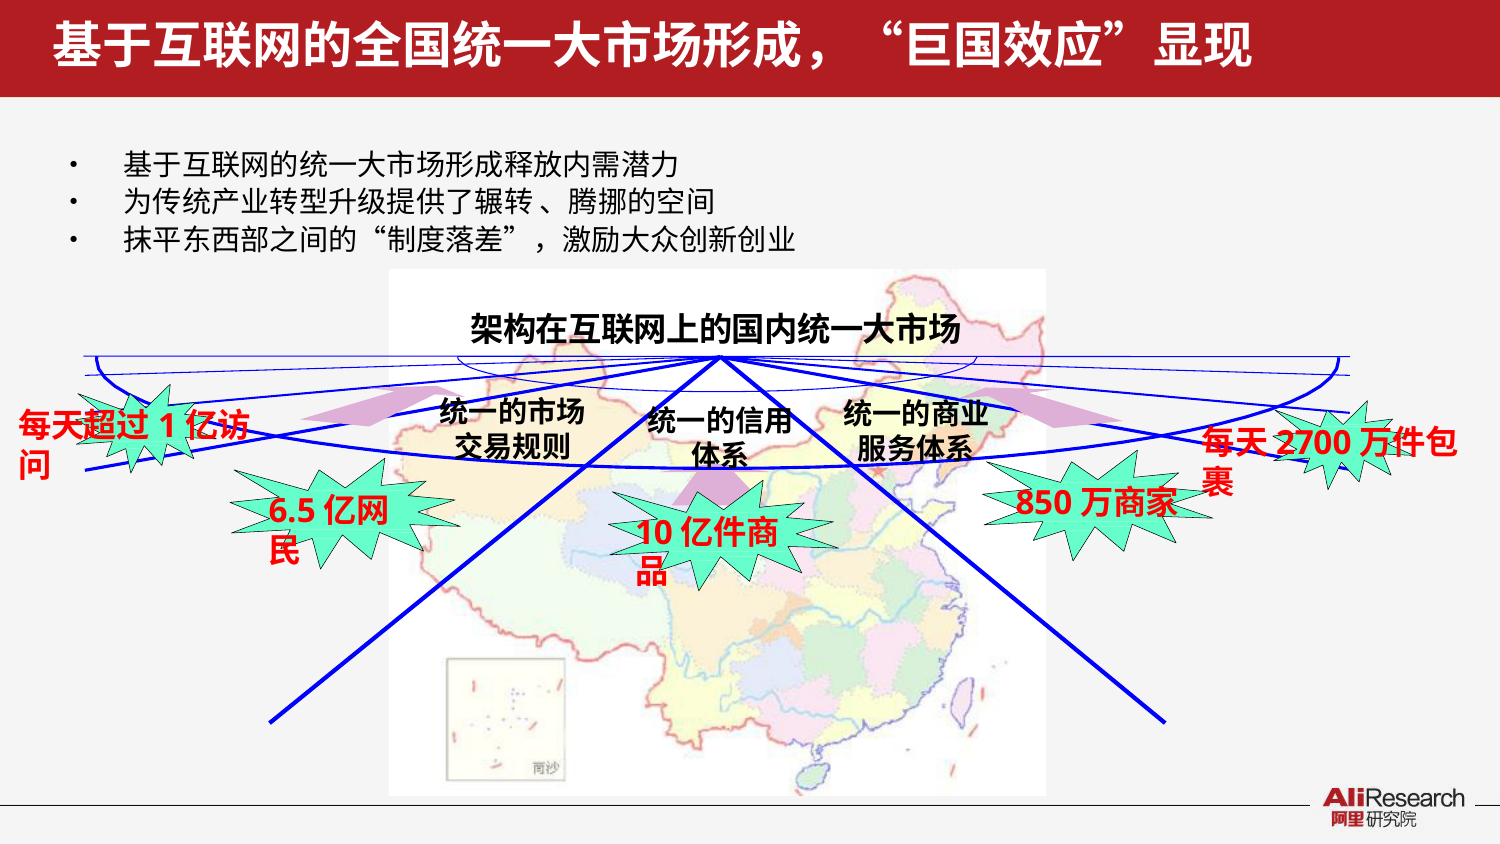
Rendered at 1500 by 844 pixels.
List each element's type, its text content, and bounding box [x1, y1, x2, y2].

text_box [992, 463, 1052, 480]
text_box [388, 453, 584, 626]
text_box [77, 393, 107, 404]
text_box [957, 387, 1123, 429]
text_box [612, 491, 678, 510]
text_box [796, 420, 847, 468]
text_box [1346, 400, 1368, 421]
text_box [668, 392, 773, 401]
text_box [464, 358, 690, 376]
text_box [150, 384, 171, 404]
text_box [103, 365, 496, 404]
text_box [309, 458, 427, 488]
title 基于互联网的全国统一大市场形成，“巨国效应”显现 [42, 13, 1458, 155]
text_box [1180, 489, 1208, 501]
text_box [609, 546, 633, 555]
text_box [679, 358, 762, 392]
picture [0, 0, 1500, 844]
text_box [125, 393, 142, 404]
text_box [1275, 410, 1305, 421]
text_box [258, 481, 299, 490]
text_box [457, 357, 671, 364]
text_box [812, 539, 839, 549]
text_box 统一的商业 服务体系 [841, 395, 992, 466]
text_box [765, 385, 927, 455]
text_box [300, 385, 466, 427]
text_box [524, 386, 675, 462]
text_box [588, 419, 645, 468]
text_box [982, 491, 1013, 507]
text_box [388, 466, 1047, 796]
text_box [745, 358, 969, 376]
text_box 统一的信用 体系 [645, 401, 796, 472]
text_box [564, 358, 717, 392]
text_box [231, 519, 266, 534]
text_box [724, 358, 871, 392]
text_box [992, 453, 1047, 478]
text_box 6.5亿网民 [266, 488, 422, 569]
text_box [1322, 410, 1340, 421]
text_box [501, 358, 708, 385]
text_box [398, 376, 557, 393]
text_box [1061, 450, 1179, 480]
text_box [764, 357, 977, 364]
text_box [992, 406, 1161, 458]
text_box [96, 357, 462, 374]
text_box [608, 521, 633, 535]
text_box [737, 359, 934, 385]
text_box 850万商家 [1013, 480, 1180, 521]
text_box [659, 472, 772, 506]
text_box [880, 376, 1277, 436]
text_box • 基于互联网的统一大市场形成释放内需潜力 • 为传统产业转型升级提供了辗转 、腾挪的空间 • 抹平东西部之间的“制度落差”，激励大众创新创业 架构在互联网上的国内统一大市场 [57, 146, 972, 348]
text_box 10亿件商品 [633, 510, 812, 591]
text_box 统一的市场 交易规则 [437, 393, 589, 464]
text_box [397, 395, 437, 414]
text_box [939, 365, 1333, 406]
text_box [196, 388, 392, 436]
text_box [1180, 507, 1214, 519]
text_box 每天超过1亿访问 [16, 404, 274, 485]
text_box 每天2700万件包裹 [1199, 421, 1486, 502]
text_box [983, 513, 1177, 561]
text_box [687, 480, 805, 510]
text_box [278, 408, 437, 457]
text_box [229, 498, 266, 518]
text_box [388, 269, 1047, 356]
text_box [812, 519, 834, 529]
text_box [973, 357, 1339, 374]
text_box [422, 496, 456, 511]
text_box [422, 513, 461, 527]
